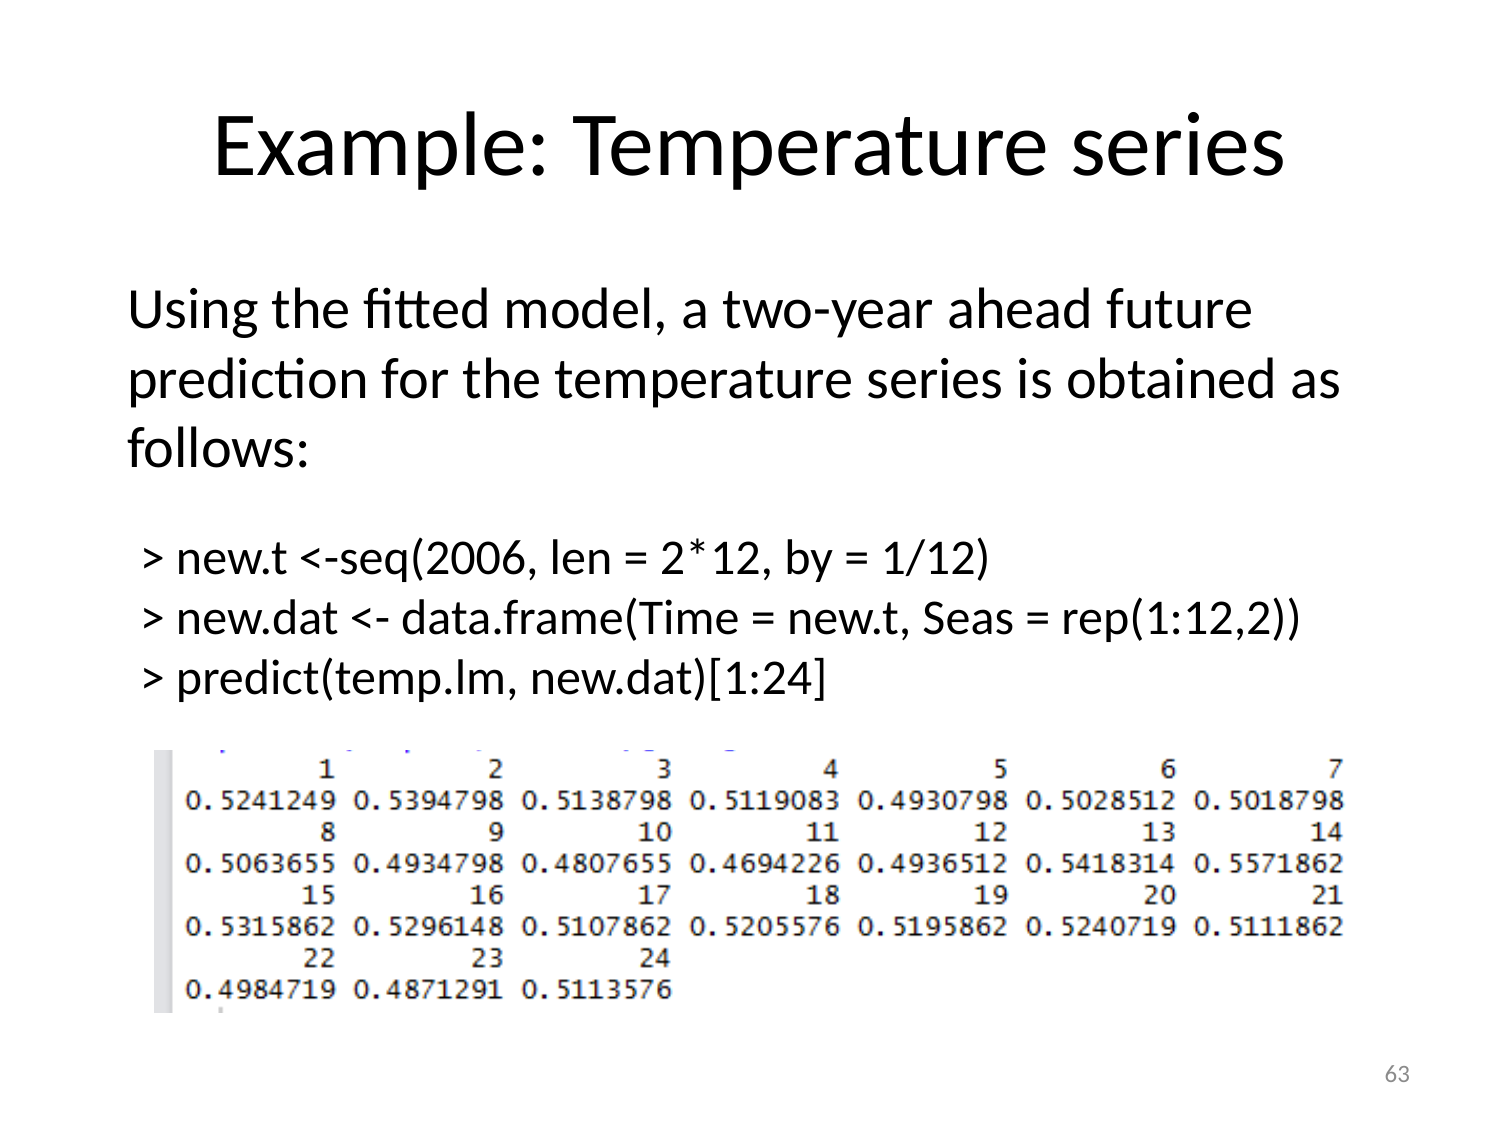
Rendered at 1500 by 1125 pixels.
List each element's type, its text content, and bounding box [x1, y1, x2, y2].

picture [153, 749, 1397, 1013]
list Using the fitted model, a two-year ahead future prediction for the temperature series is obtained as follows: [112, 262, 1425, 1005]
text_box > new.t <-seq(2006, len = 2*12, by = 1/12) > new.dat <- data.frame(Time = new.t, Seas = rep(1:12,2)) > predict(temp.lm, new.dat)[1:24] [124, 517, 1400, 773]
title Example: Temperature series [75, 45, 1425, 233]
slide_number 63 [1074, 1042, 1425, 1103]
